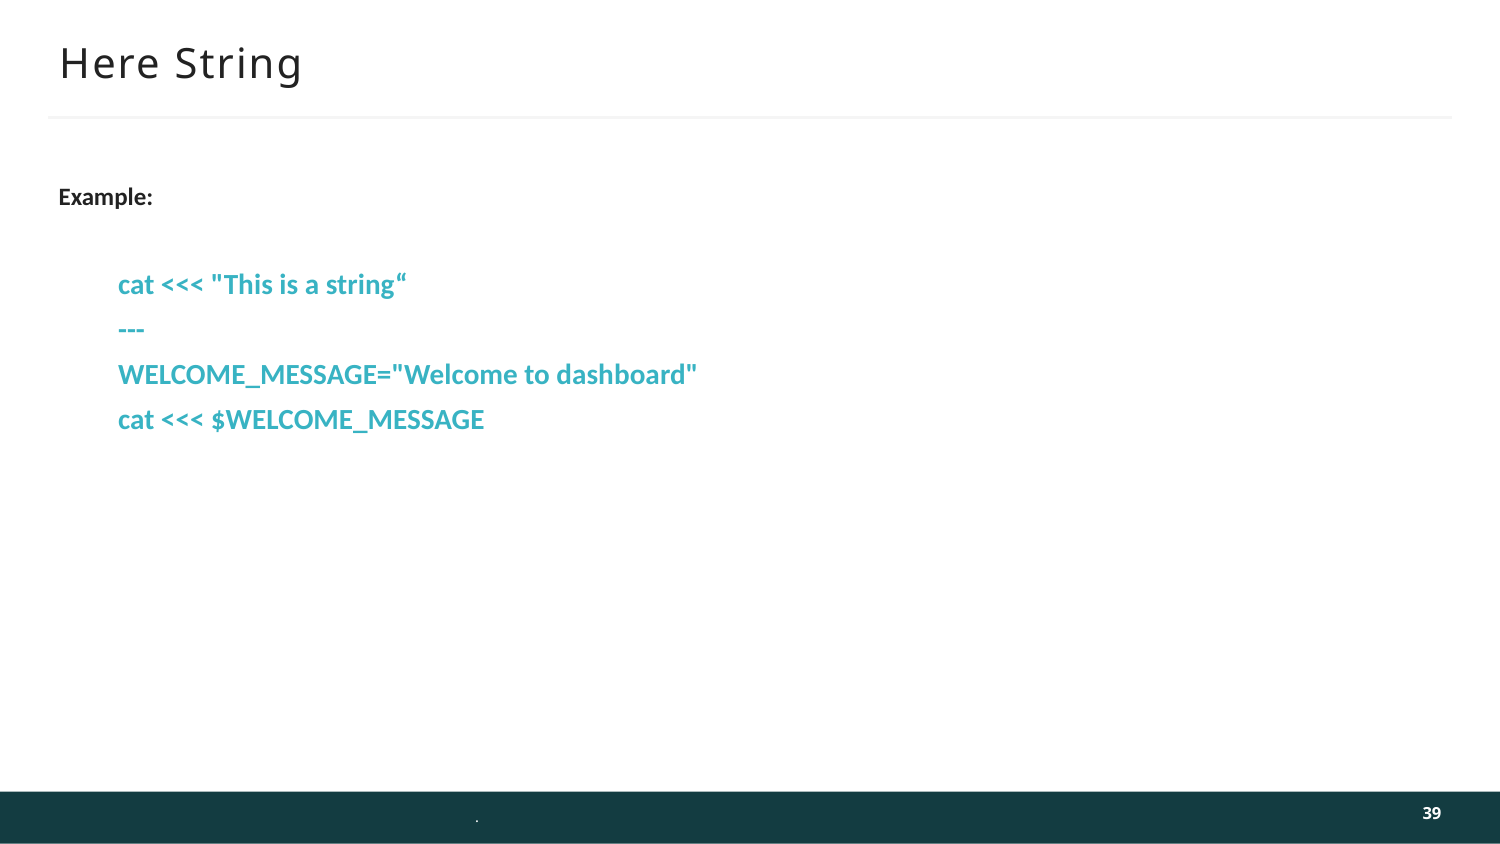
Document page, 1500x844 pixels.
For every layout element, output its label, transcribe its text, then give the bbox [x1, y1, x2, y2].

slide_number 39 [1216, 791, 1442, 844]
list Example: cat <<< "This is a string“ --- WELCOME_MESSAGE="Welcome to dashboard" cat <<< $WELCOME_MESSAGE [58, 177, 1442, 764]
title Here String [59, 37, 1442, 87]
